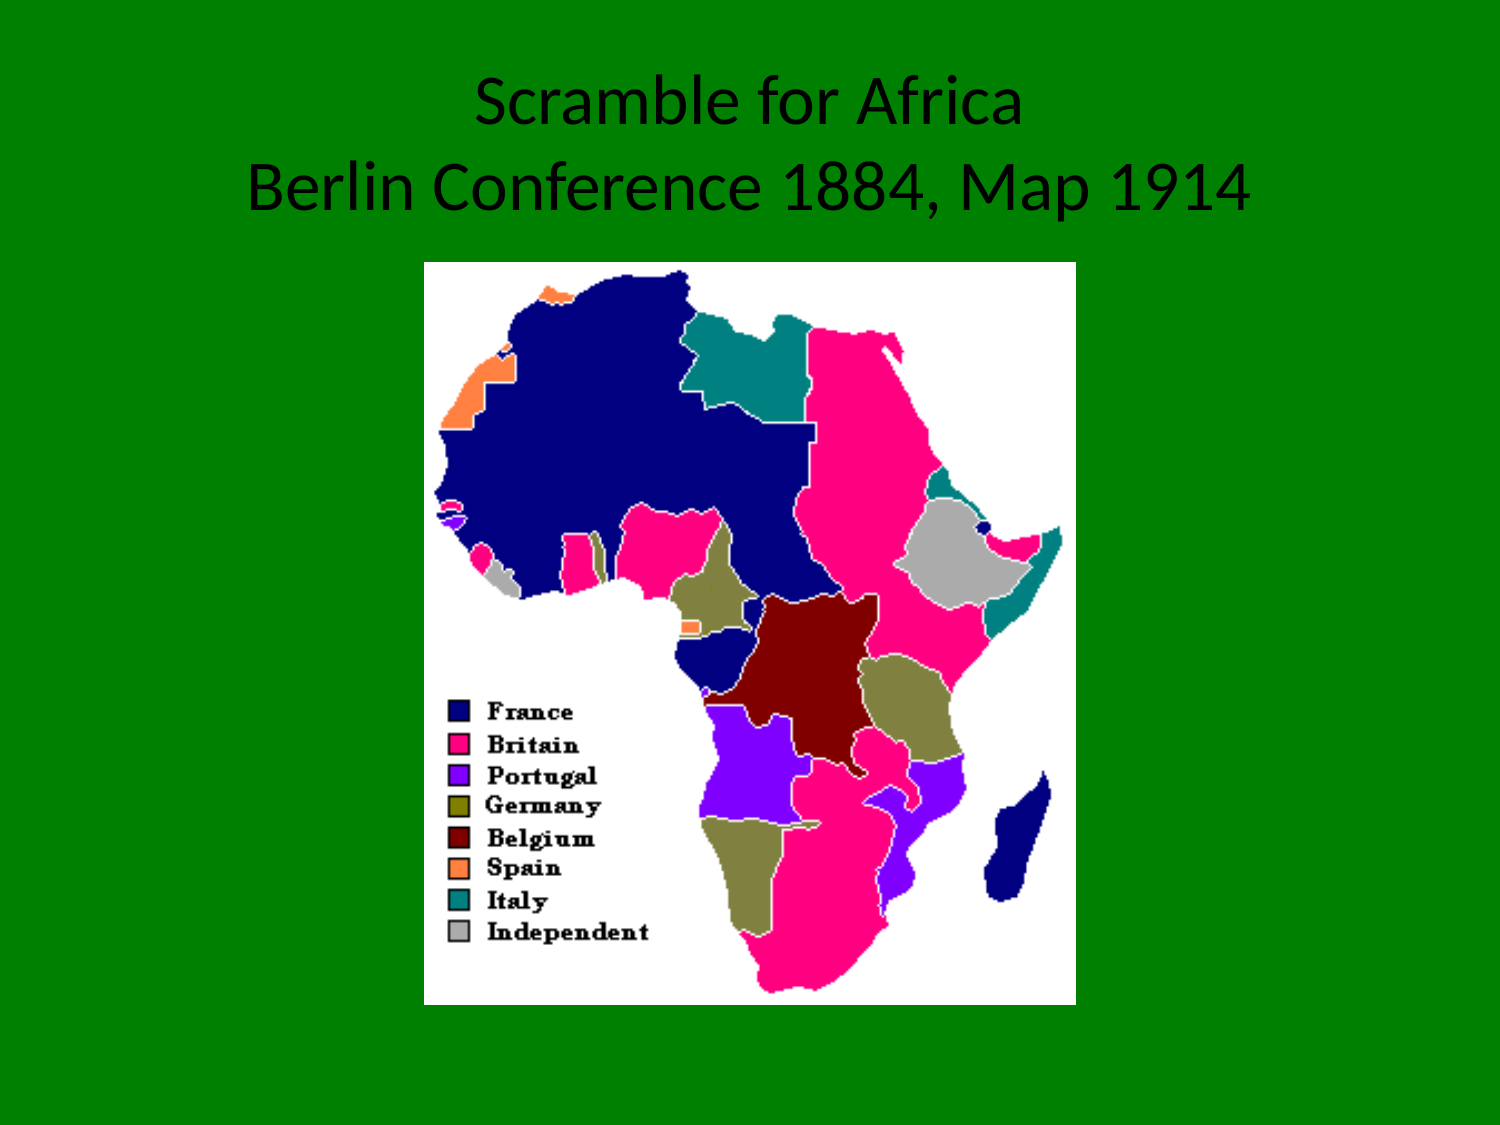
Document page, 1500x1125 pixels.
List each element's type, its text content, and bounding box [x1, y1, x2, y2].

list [74, 262, 1426, 1006]
title Scramble for Africa Berlin Conference 1884, Map 1914 [75, 45, 1425, 233]
